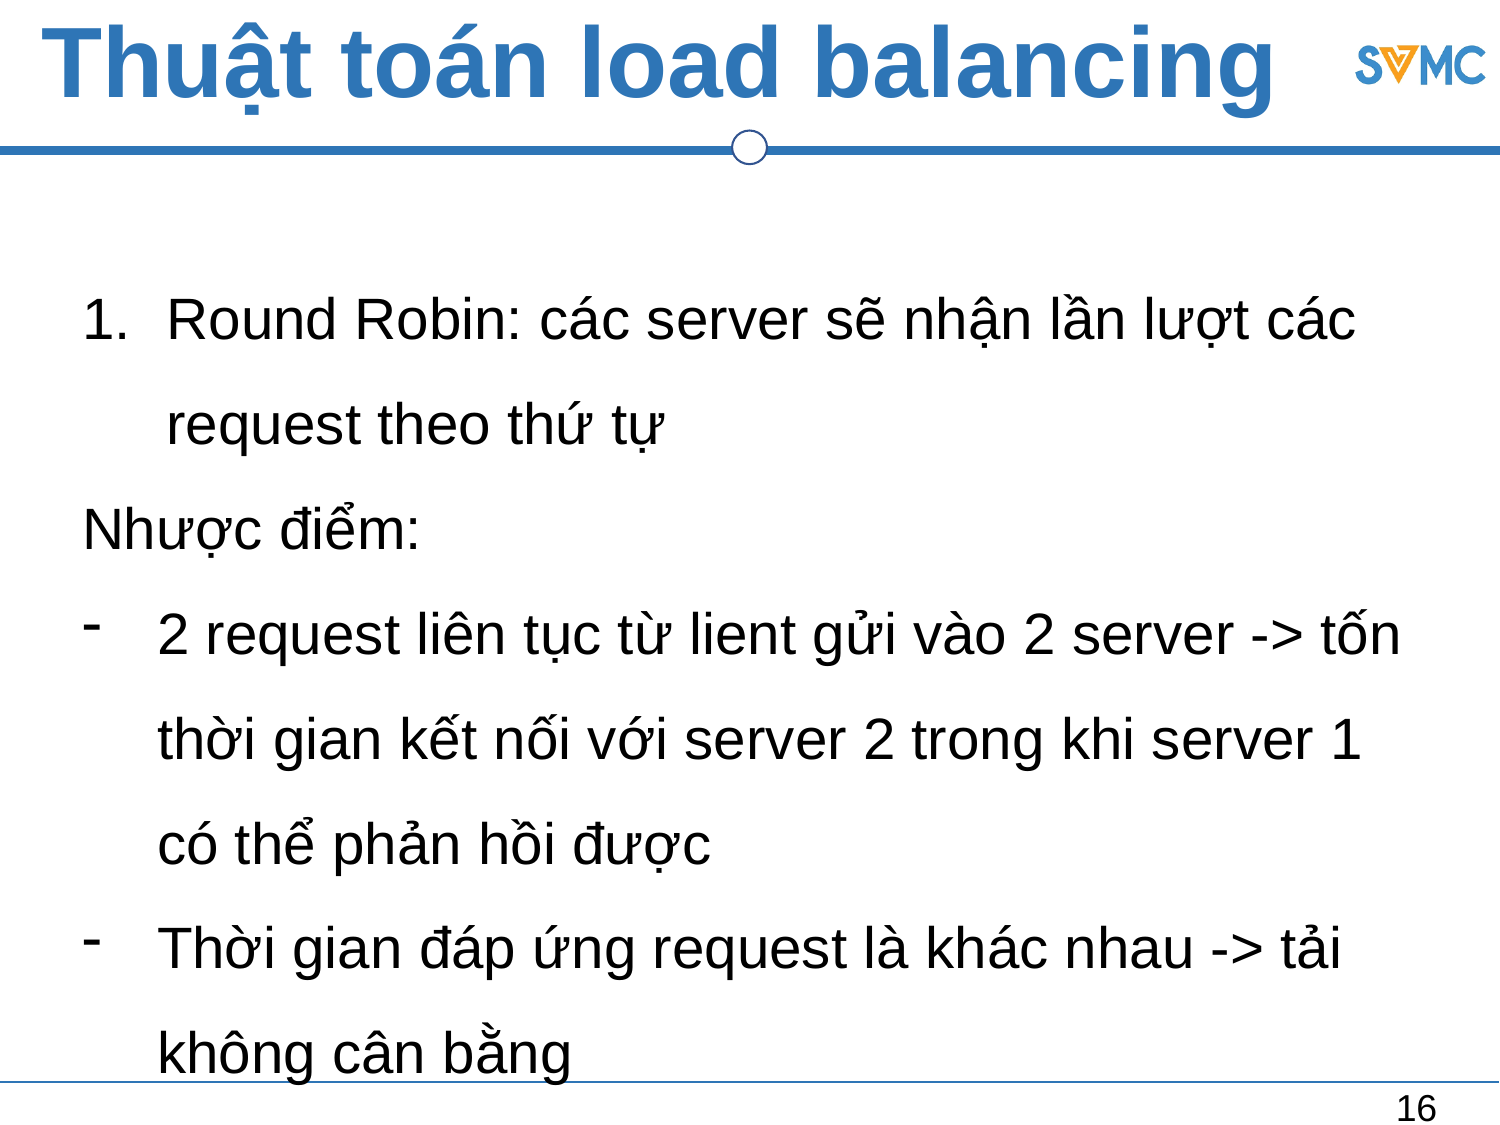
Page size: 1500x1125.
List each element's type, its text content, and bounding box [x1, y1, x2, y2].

picture [1343, 3, 1500, 143]
text_box Round Robin: các server sẽ nhận lần lượt các request theo thứ tự Nhược điểm: 2 request liên tục từ lient gửi vào 2 server -> tốn thời gian kết nối với server 2 trong khi server 1 có thể phản hồi được Thời gian đáp ứng request là khác nhau -> tải không cân bằng [67, 238, 1445, 1093]
slide_number 16 [1373, 1076, 1460, 1125]
title Thuật toán load balancing [0, 0, 1347, 127]
